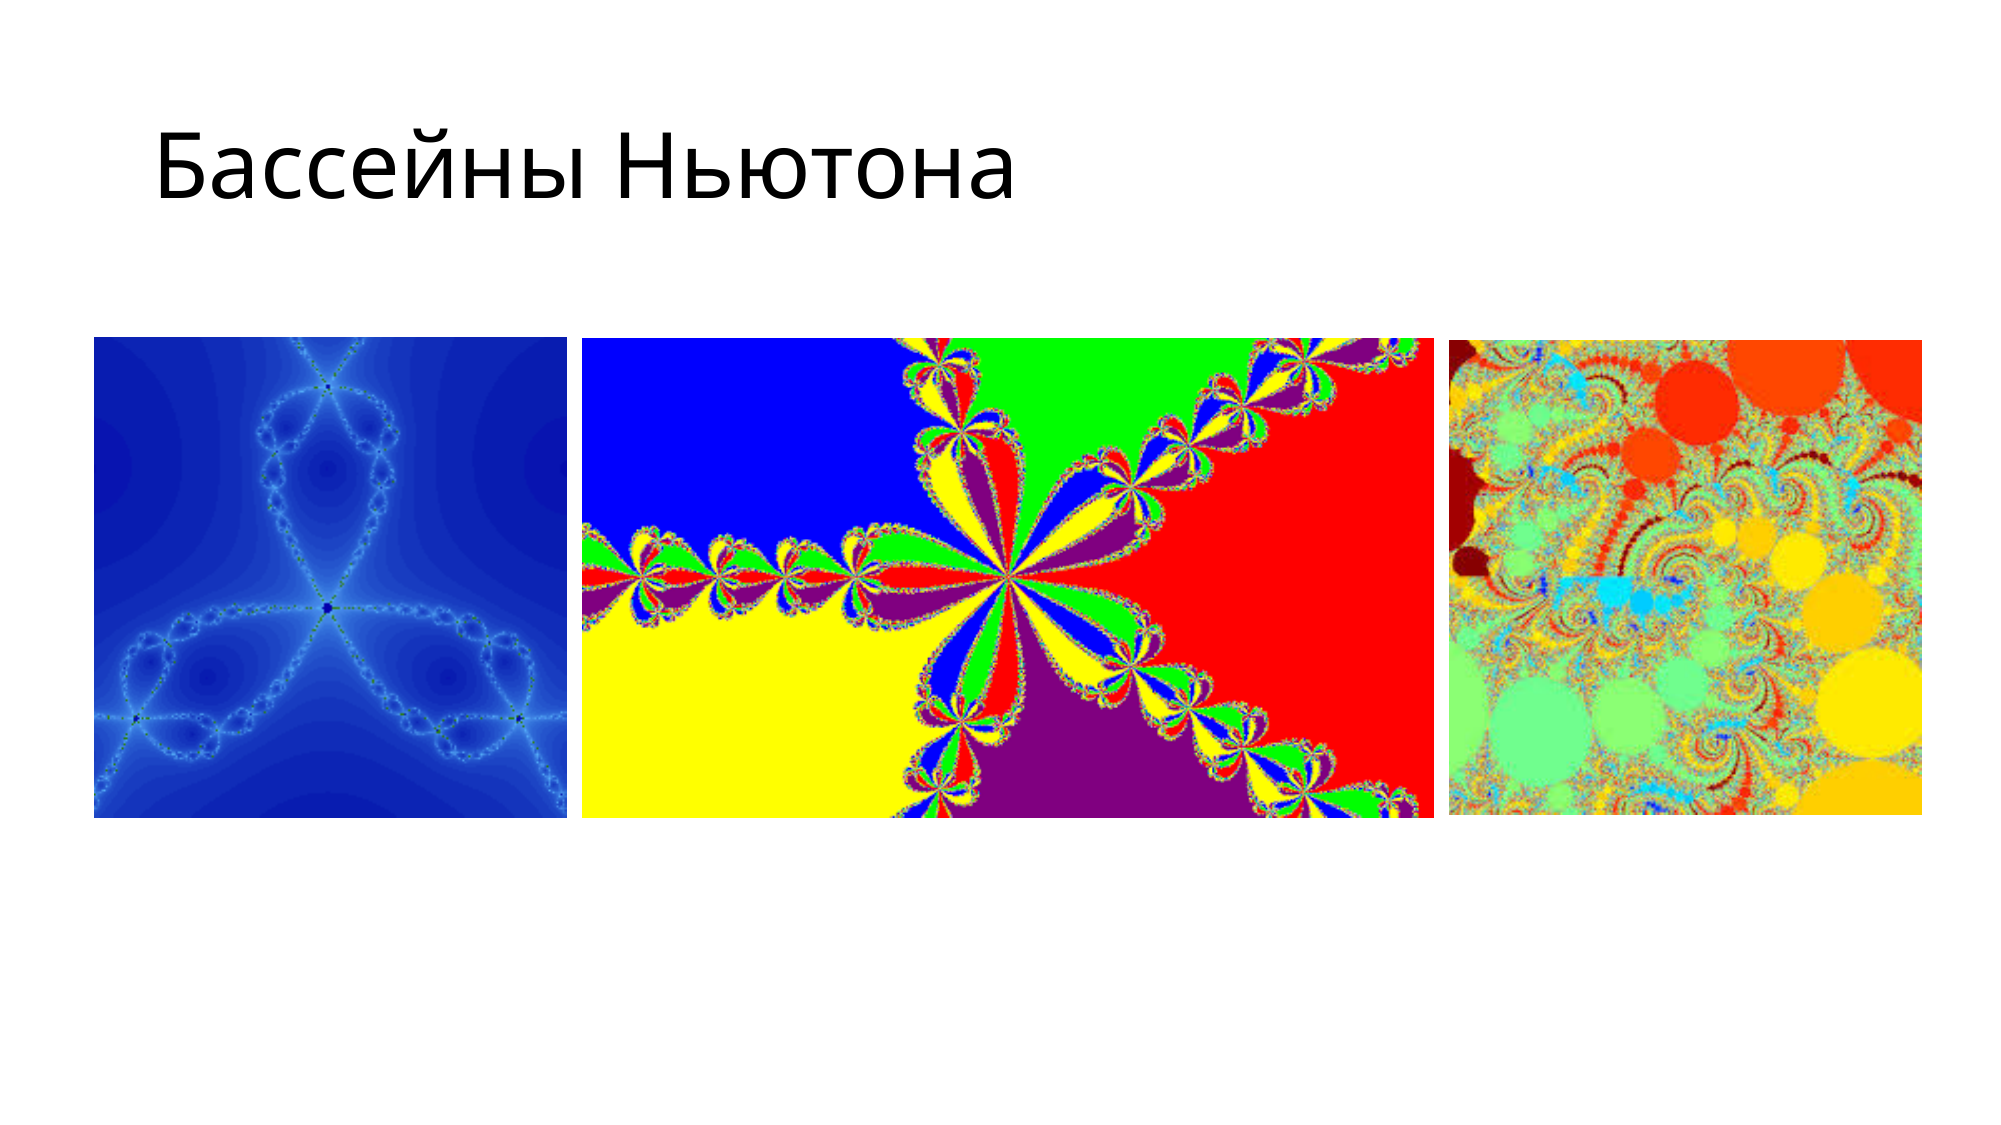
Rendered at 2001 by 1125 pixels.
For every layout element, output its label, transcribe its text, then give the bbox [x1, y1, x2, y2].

picture [1449, 340, 1922, 815]
picture [582, 338, 1434, 818]
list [94, 337, 567, 818]
title Бассейны Ньютона [137, 59, 1863, 278]
